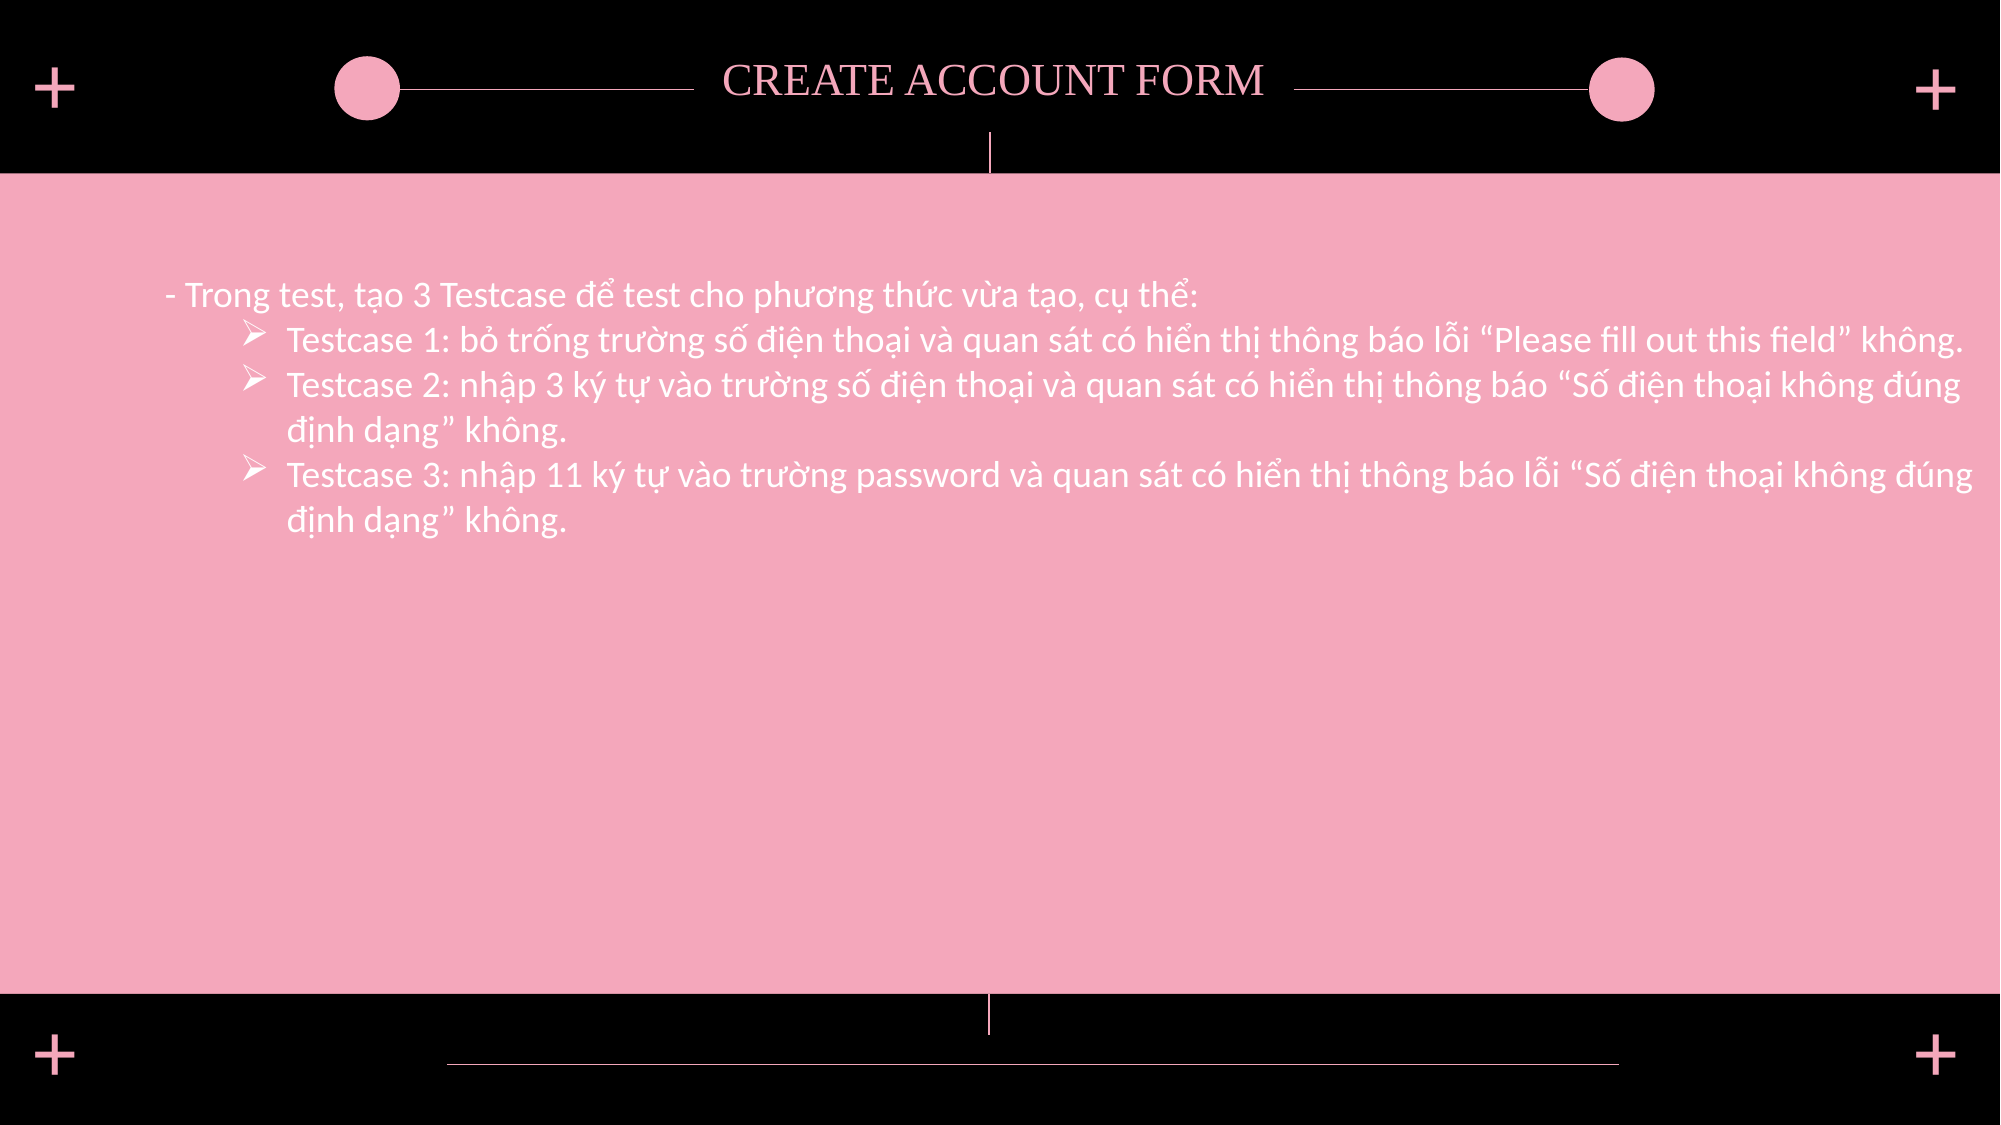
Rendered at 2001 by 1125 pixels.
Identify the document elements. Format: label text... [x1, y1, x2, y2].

text_box [0, 993, 2000, 1125]
text_box [1588, 56, 1656, 123]
text_box [333, 55, 402, 122]
text_box + [16, 27, 83, 142]
text_box + [1897, 28, 1964, 144]
text_box + [1897, 994, 1964, 1109]
text_box CREATE ACCOUNT FORM [588, 42, 1412, 112]
text_box + [16, 994, 83, 1109]
text_box [0, 0, 2000, 174]
text_box - Trong test, tạo 3 Testcase để test cho phương thức vừa tạo, cụ thể: Testcase 1: bỏ trống trường số điện thoại và quan sát có hiển thị thông báo lỗi “Please fill out this field” không. Testcase 2: nhập 3 ký tự vào trường số điện thoại và quan sát có hiển thị thông báo “Số điện thoại không đúng định dạng” không. Testcase 3: nhập 11 ký tự vào trường password và quan sát có hiển thị thông báo lỗi “Số điện thoại không đúng định dạng” không. [0, 174, 2000, 993]
